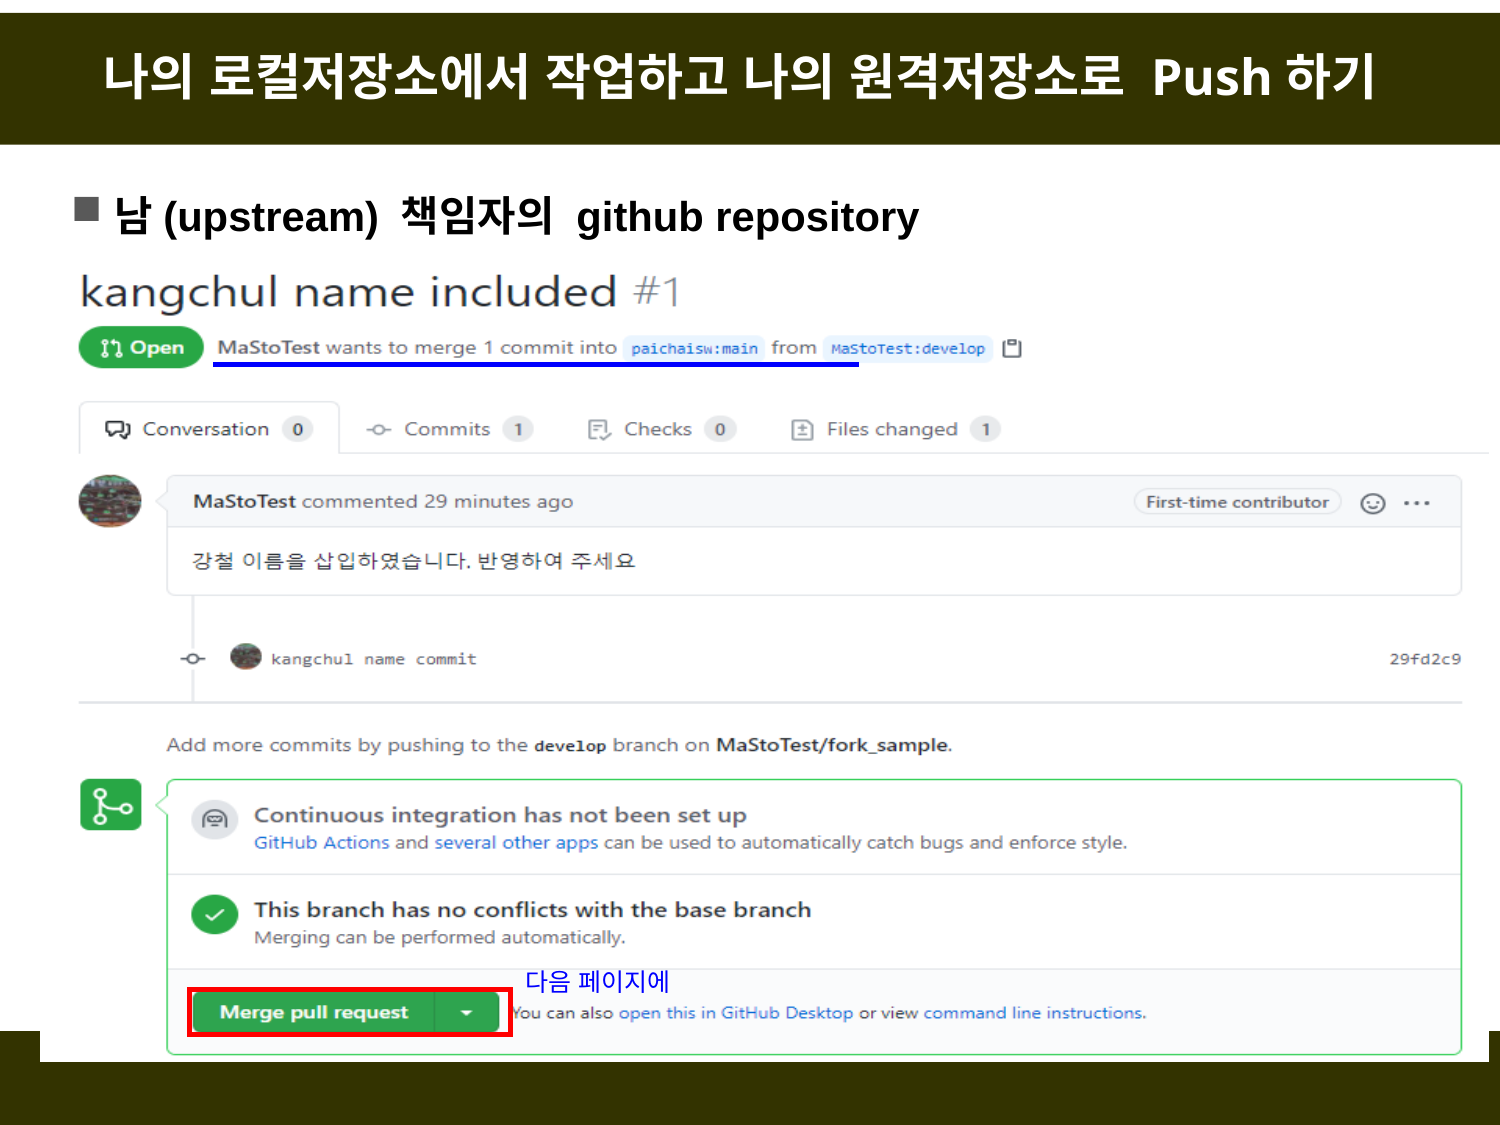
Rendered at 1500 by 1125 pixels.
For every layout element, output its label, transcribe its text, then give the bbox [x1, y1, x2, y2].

title 나의 로컬저장소에서 작업하고 나의 원격저장소로 Push하기 [88, 31, 1441, 126]
picture [40, 242, 1489, 1062]
text_box 남(upstream) 책임자의 github repository [56, 157, 1474, 242]
